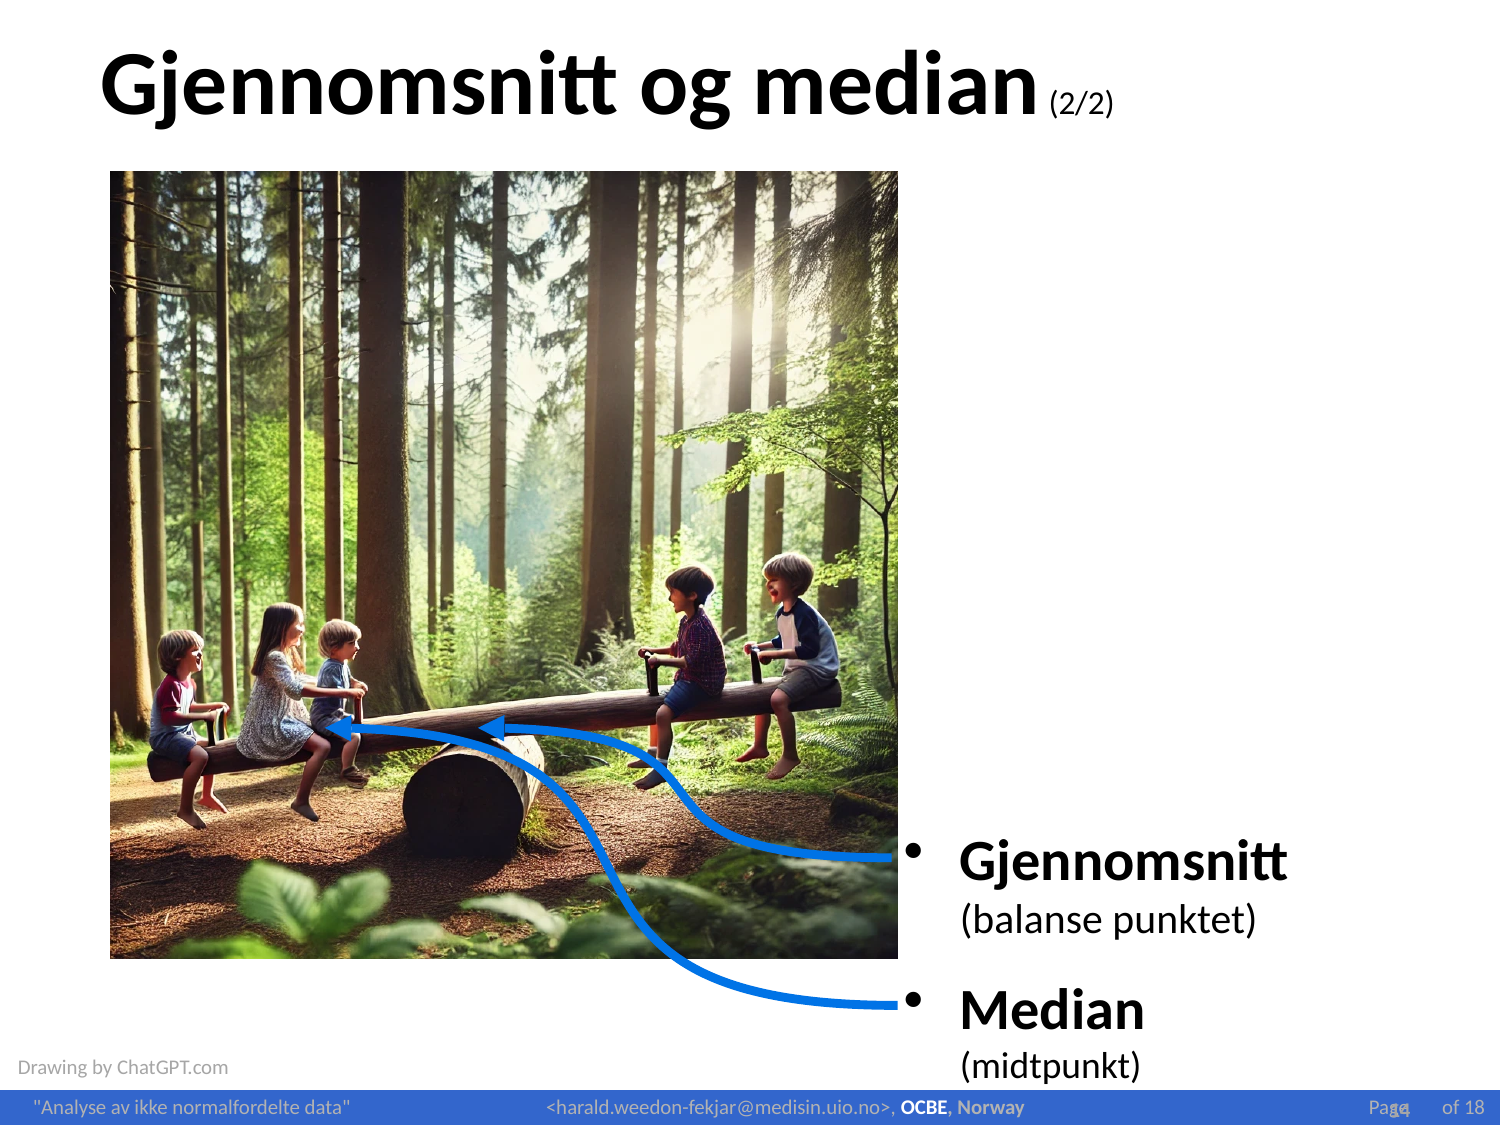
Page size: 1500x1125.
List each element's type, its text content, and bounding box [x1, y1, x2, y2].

title Gjennomsnitt og median (2/2) [100, 7, 1419, 169]
list Gjennomsnitt (balanse punktet) Median (midtpunkt) [903, 822, 1419, 1118]
picture [110, 171, 898, 959]
text_box Drawing by ChatGPT.com [3, 1046, 244, 1087]
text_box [324, 727, 898, 1006]
